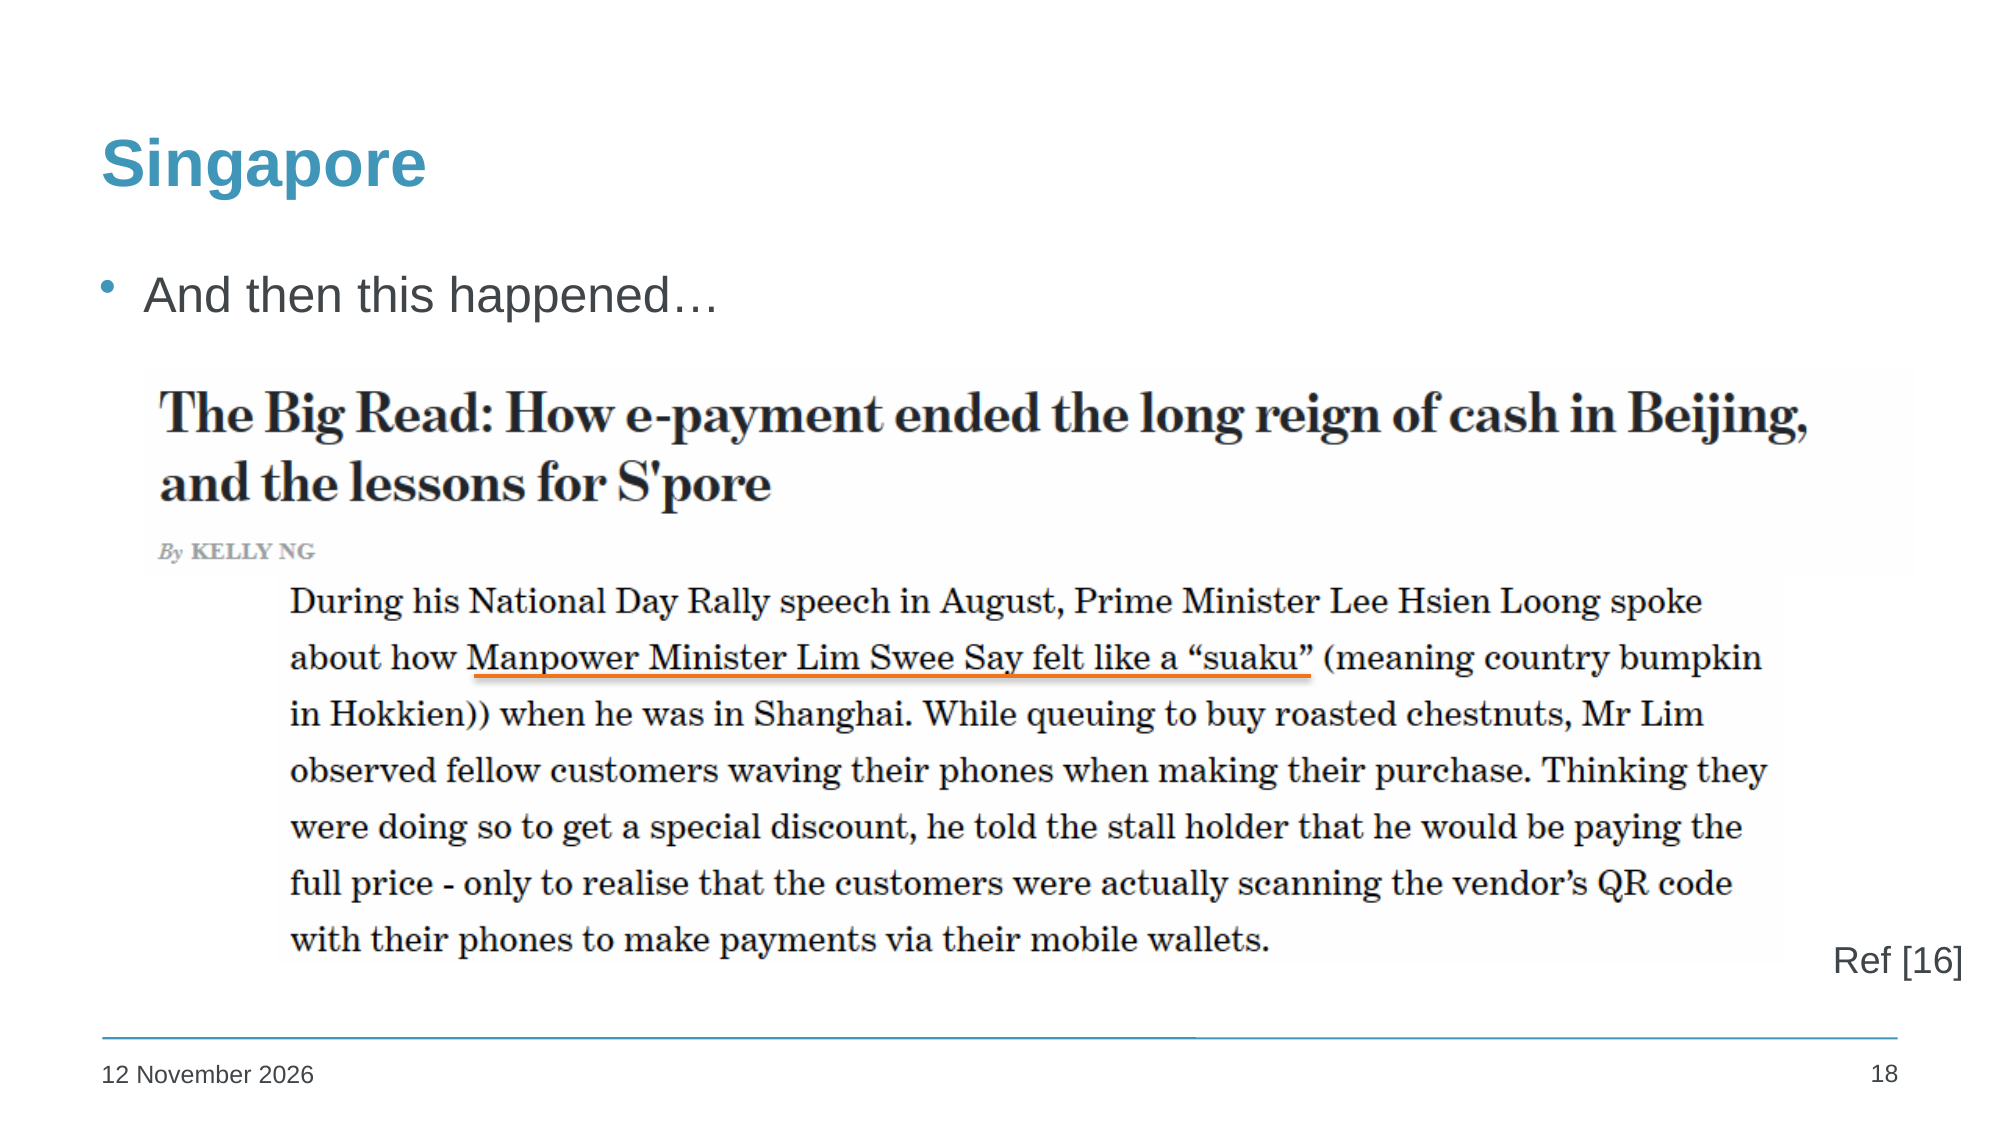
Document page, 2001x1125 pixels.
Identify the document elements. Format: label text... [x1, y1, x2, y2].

picture [145, 368, 1917, 965]
list And then this happened… [84, 255, 1914, 1017]
slide_number 18 [1771, 1050, 1914, 1106]
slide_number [86, 1051, 528, 1106]
text_box Ref [16] [1818, 928, 1980, 988]
title Singapore [86, 66, 1900, 254]
